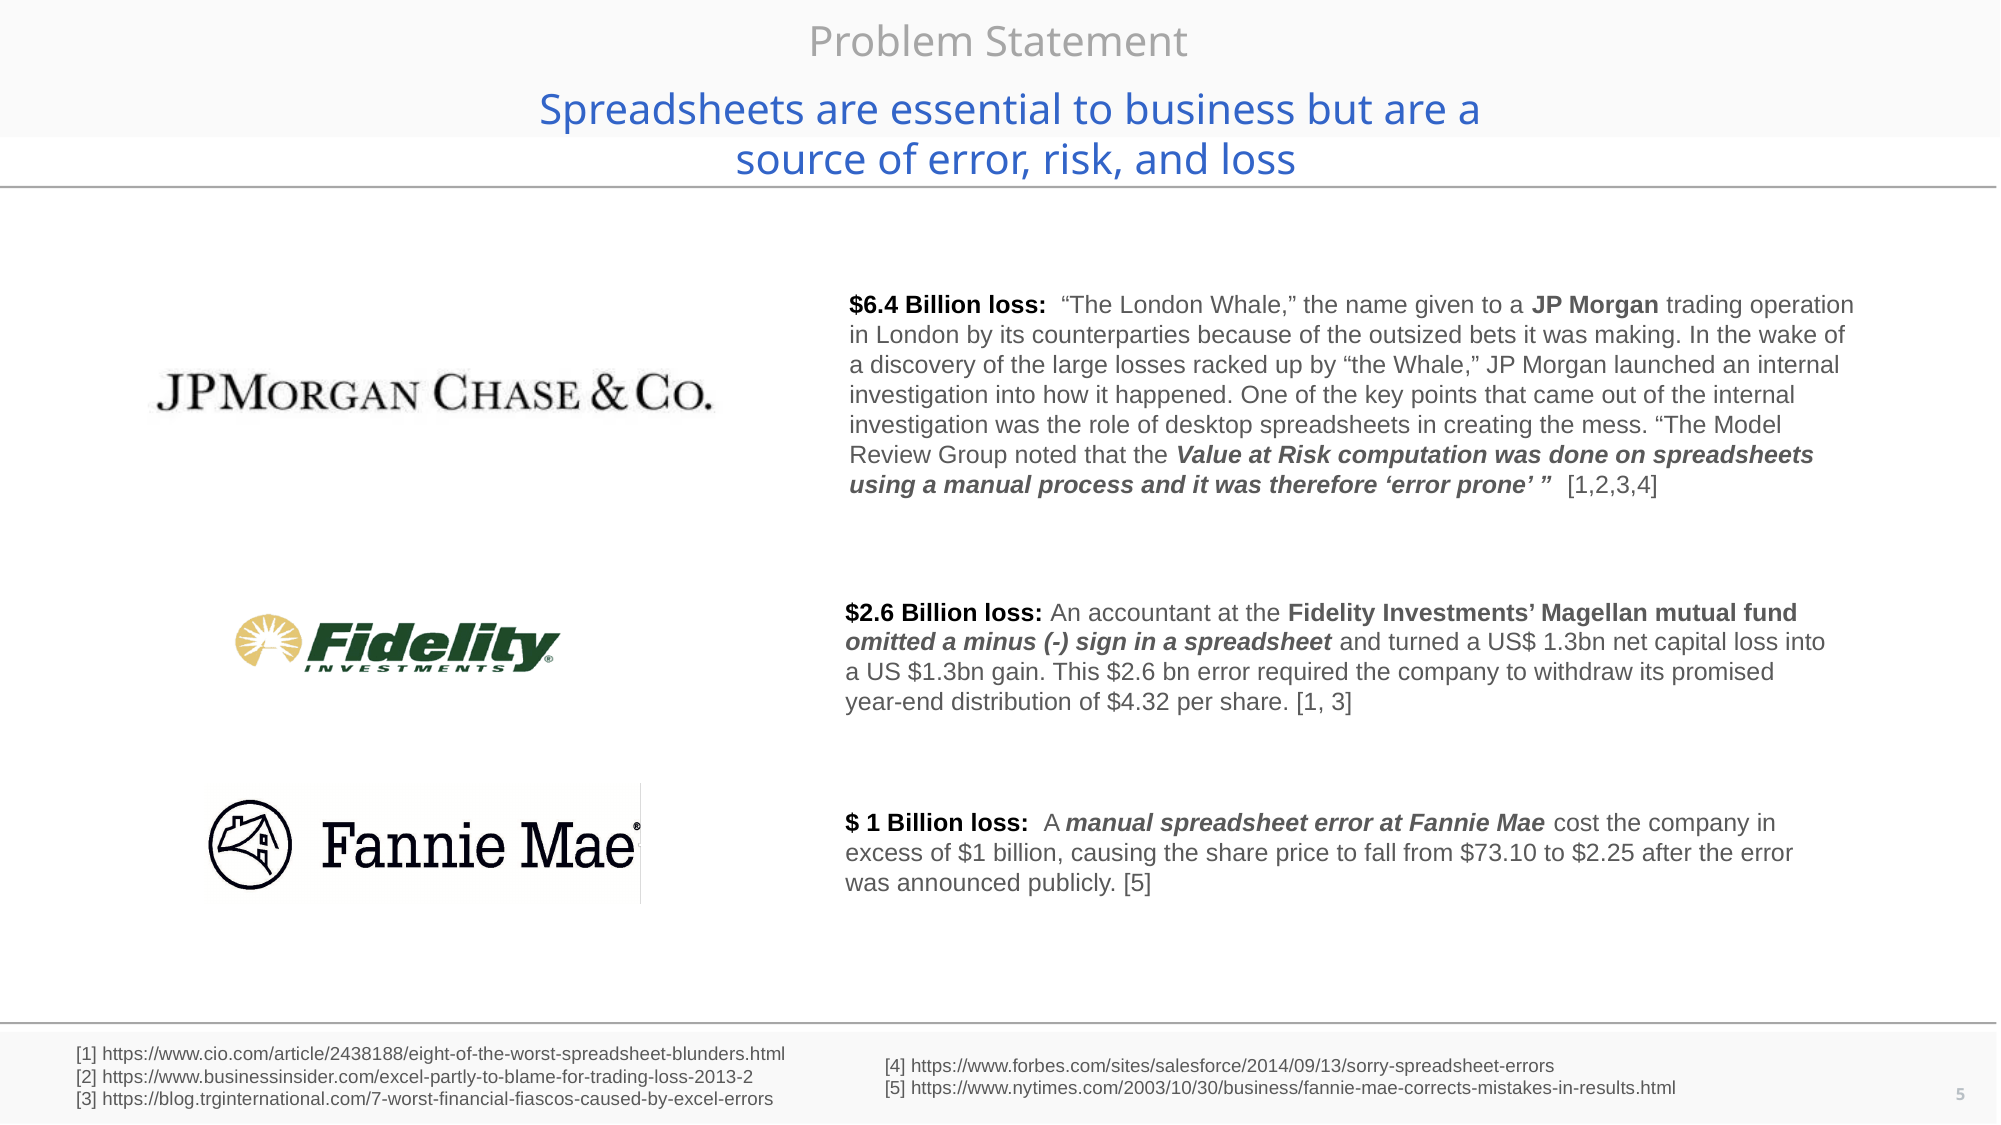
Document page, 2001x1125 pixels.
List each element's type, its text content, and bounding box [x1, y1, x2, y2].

text_box $6.4 Billion loss: “The London Whale,” the name given to a JP Morgan trading operation in London by its counterparties because of the outsized bets it was making. In the wake of a discovery of the large losses racked up by “the Whale,” JP Morgan launched an internal investigation into how it happened. One of the key points that came out of the internal investigation was the role of desktop spreadsheets in creating the mess. “The Model Review Group noted that the Value at Risk computation was done on spreadsheets using a manual process and it was therefore ‘error prone’ ” [1,2,3,4] [834, 281, 1874, 506]
picture [137, 313, 733, 477]
text_box Spreadsheets are essential to business but are a source of error, risk, and loss [114, 75, 1933, 182]
title Problem Statement [362, 7, 1650, 72]
text_box [1] https://www.cio.com/article/2438188/eight-of-the-worst-spreadsheet-blunders.html [2] https://www.businessinsider.com/excel-partly-to-blame-for-trading-loss-2013-2 [3] https://blog.trginternational.com/7-worst-financial-fiascos-caused-by-excel-errors [61, 1034, 835, 1117]
picture [203, 782, 642, 904]
text_box $ 1 Billion loss: A manual spreadsheet error at Fannie Mae cost the company in excess of $1 billion, causing the share price to fall from $73.10 to $2.25 after the error was announced publicly. [5] [830, 799, 1851, 904]
text_box $2.6 Billion loss: An accountant at the Fidelity Investments’ Magellan mutual fund omitted a minus (-) sign in a spreadsheet and turned a US$ 1.3bn net capital loss into a US $1.3bn gain. This $2.6 bn error required the company to withdraw its promised year-end distribution of $4.32 per share. [1, 3] [830, 588, 1851, 724]
text_box [4] https://www.forbes.com/sites/salesforce/2014/09/13/sorry-spreadsheet-errors [5] https://www.nytimes.com/2003/10/30/business/fannie-mae-corrects-mistakes-in-results.html [870, 1046, 1709, 1125]
picture [203, 581, 584, 703]
text_box [0, 1030, 1999, 1125]
